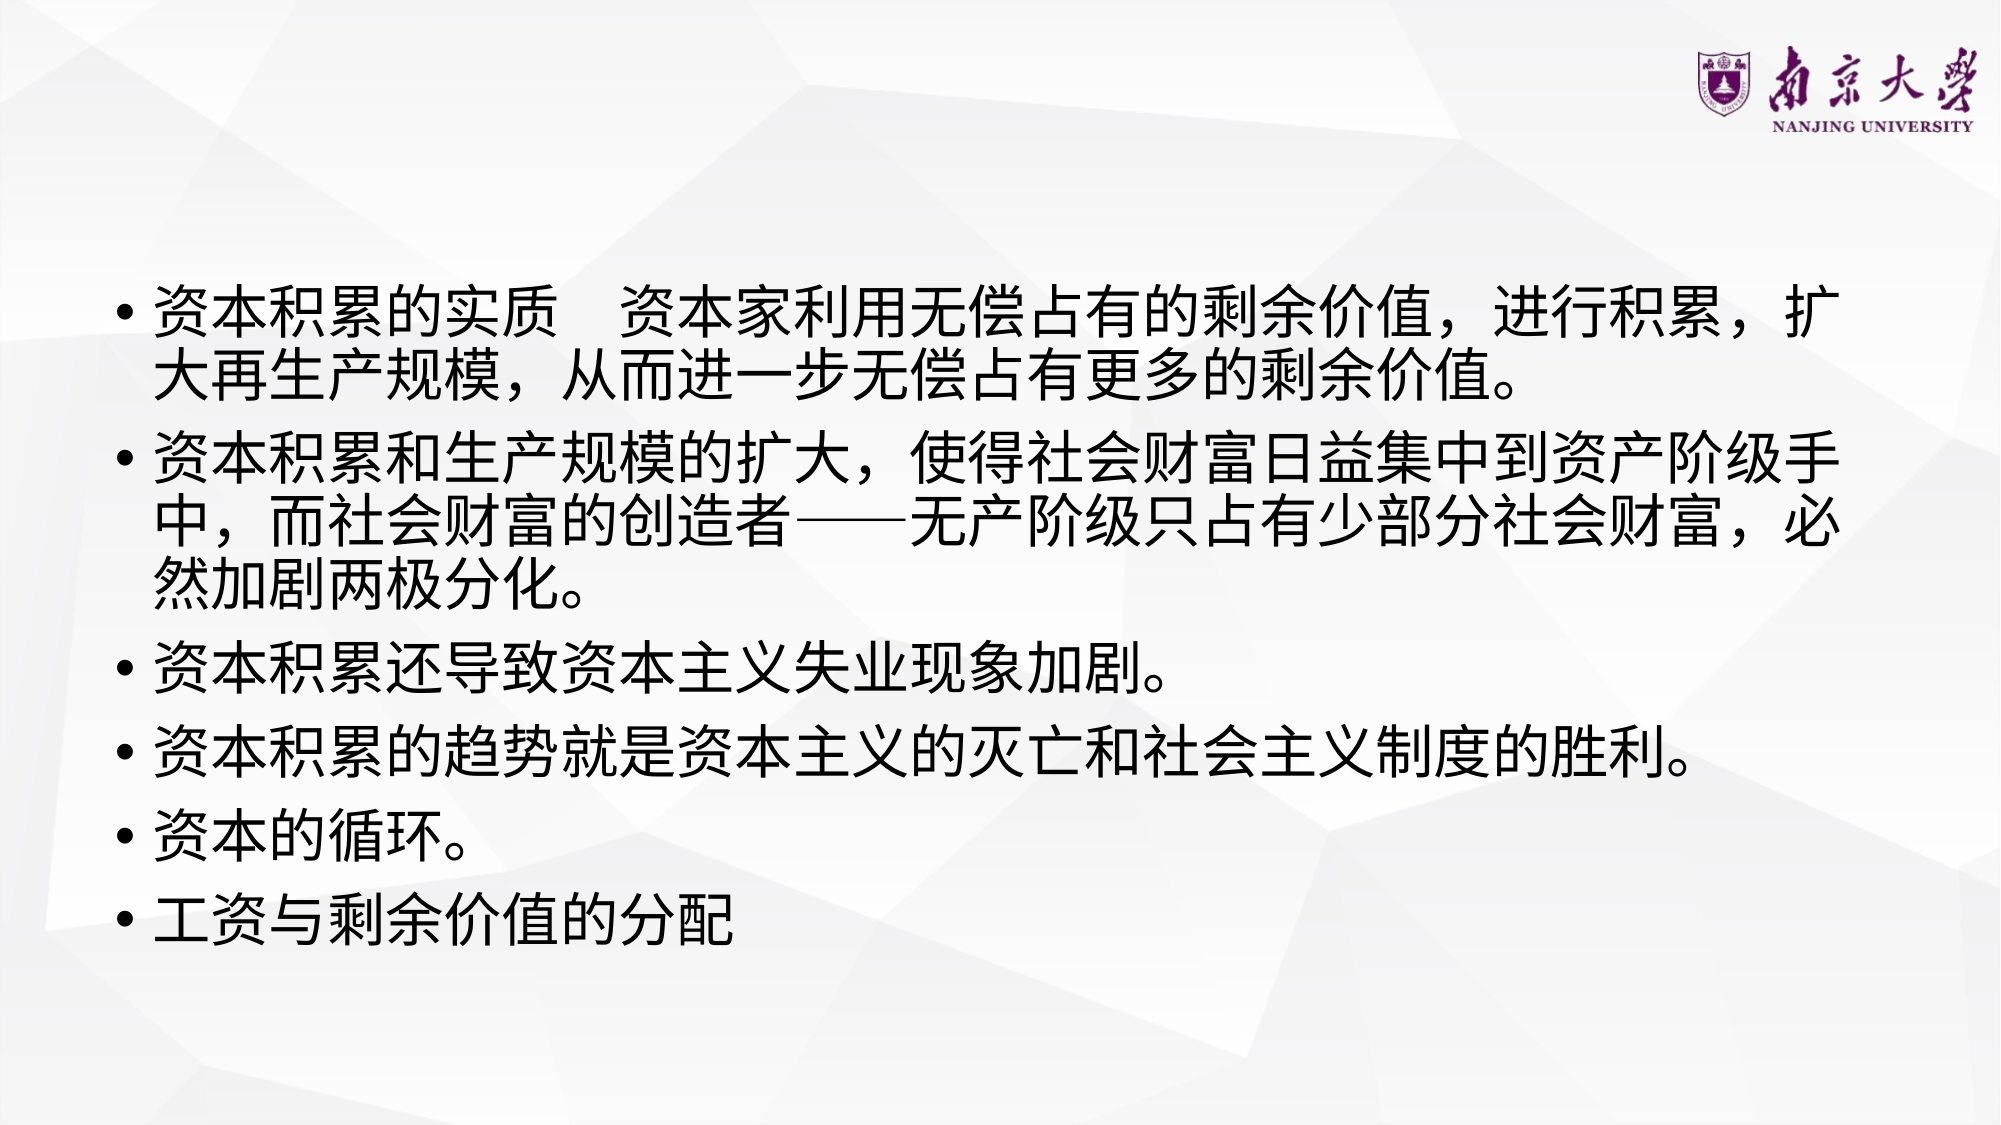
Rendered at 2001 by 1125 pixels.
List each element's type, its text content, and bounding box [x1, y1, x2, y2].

picture [0, 0, 2001, 1125]
list 资本积累的实质 资本家利用无偿占有的剩余价值，进行积累，扩大再生产规模，从而进一步无偿占有更多的剩余价值。 资本积累和生产规模的扩大，使得社会财富日益集中到资产阶级手中，而社会财富的创造者——无产阶级只占有少部分社会财富，必然加剧两极分化。 资本积累还导致资本主义失业现象加剧。 资本积累的趋势就是资本主义的灭亡和社会主义制度的胜利。 资本的循环。 工资与剩余价值的分配 [99, 184, 1900, 1000]
